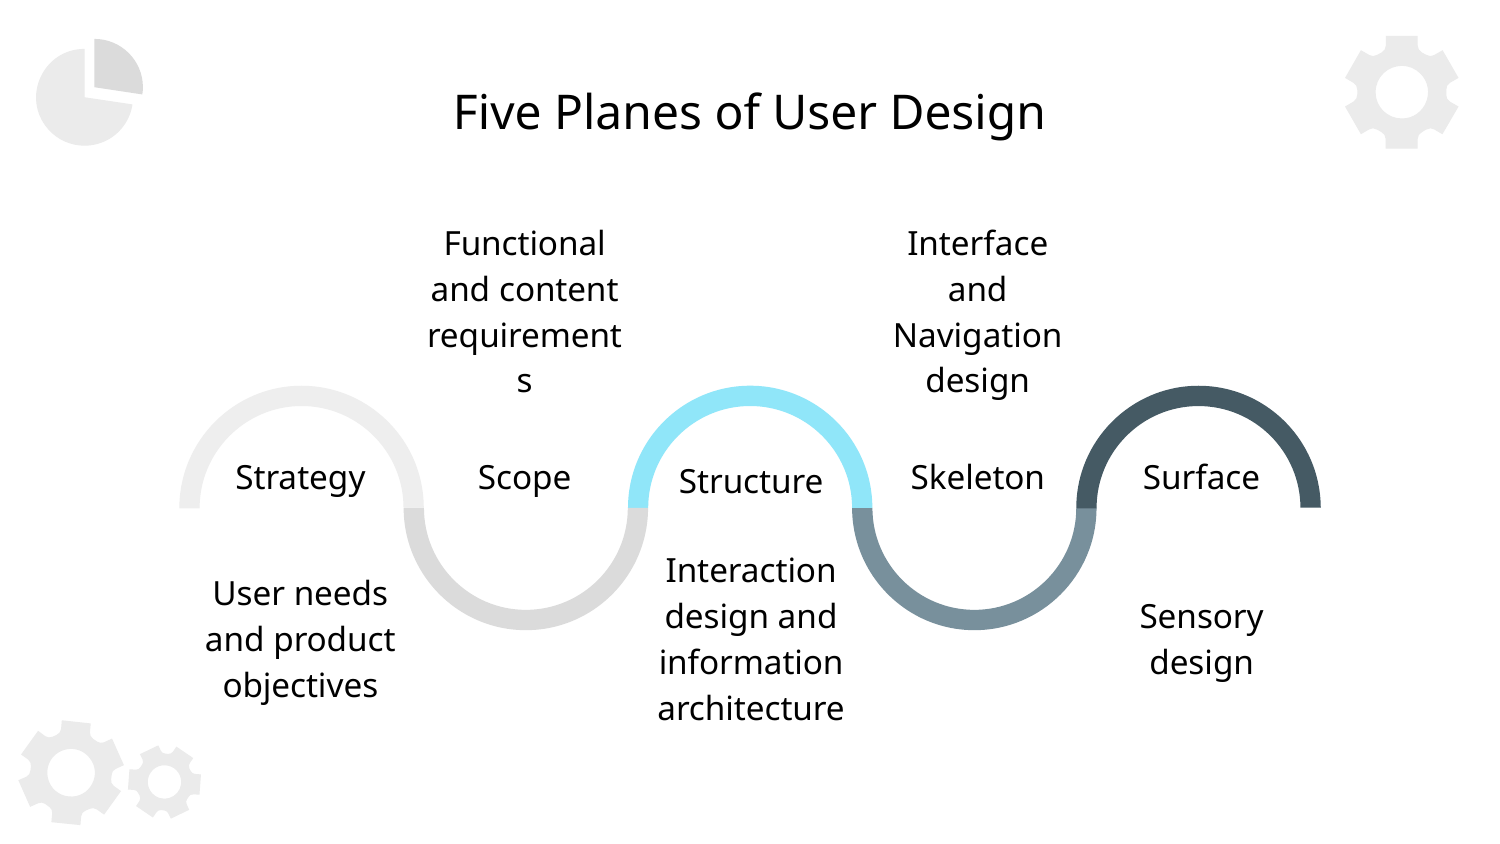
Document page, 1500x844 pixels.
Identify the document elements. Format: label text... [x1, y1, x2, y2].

subtitle Interface and Navigation design [858, 257, 1097, 358]
subtitle Interaction design and information architecture [632, 640, 871, 686]
subtitle Functional and content requirements [405, 257, 644, 358]
title Five Planes of User Design [116, 89, 1383, 132]
subtitle Sensory design [1082, 639, 1321, 686]
subtitle User needs and product objectives [181, 640, 420, 686]
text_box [178, 385, 1321, 631]
